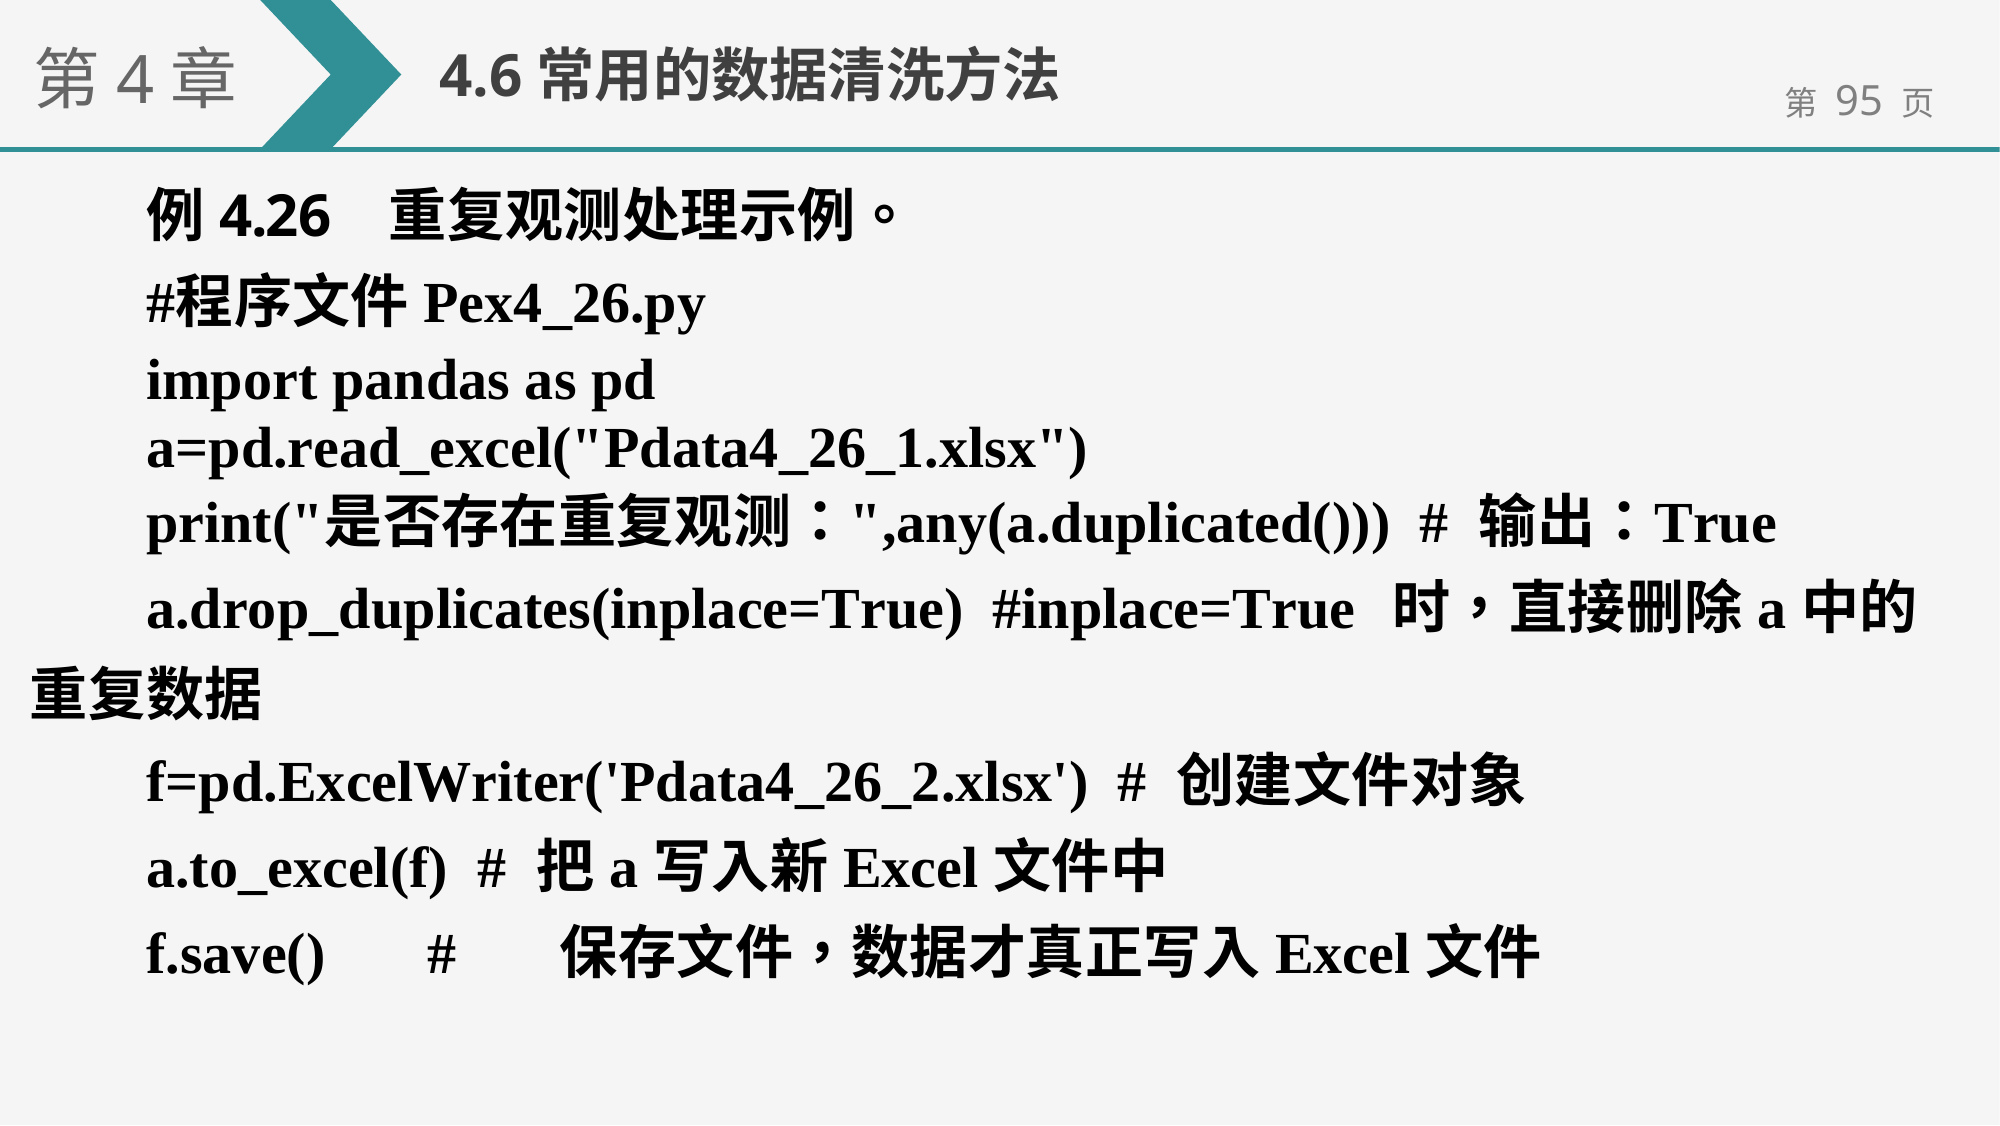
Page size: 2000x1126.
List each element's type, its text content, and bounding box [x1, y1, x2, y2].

text_box 4.6常用的数据清洗方法 [424, 31, 1366, 116]
text_box [258, 0, 403, 148]
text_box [29, 172, 1940, 1039]
text_box 第4章 [19, 29, 253, 125]
